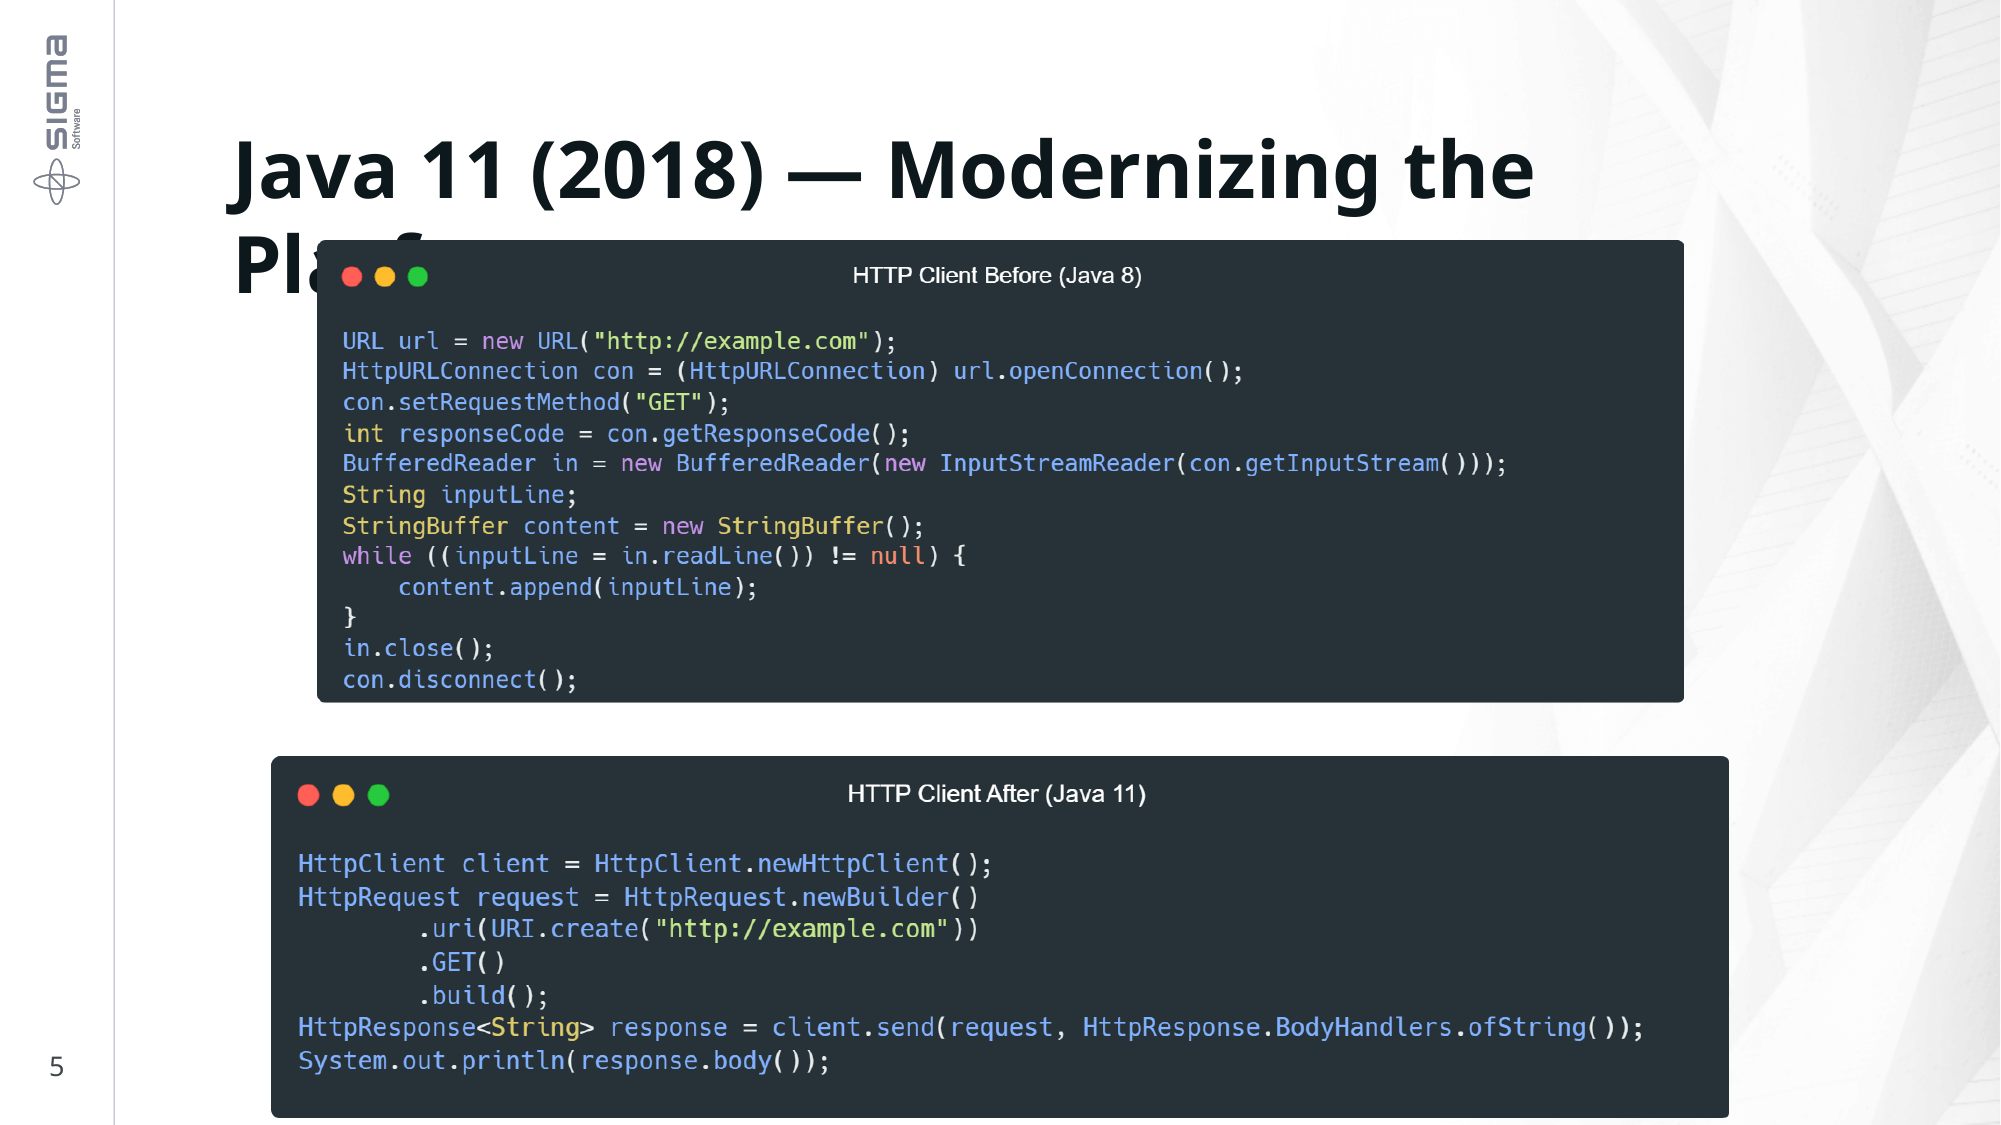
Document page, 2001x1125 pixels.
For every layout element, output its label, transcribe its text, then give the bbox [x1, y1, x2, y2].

picture [115, 0, 2001, 1125]
picture [0, 0, 113, 1011]
title Java 11 (2018) — Modernizing the Platform [232, 119, 1886, 216]
slide_number 5 [0, 1011, 114, 1125]
